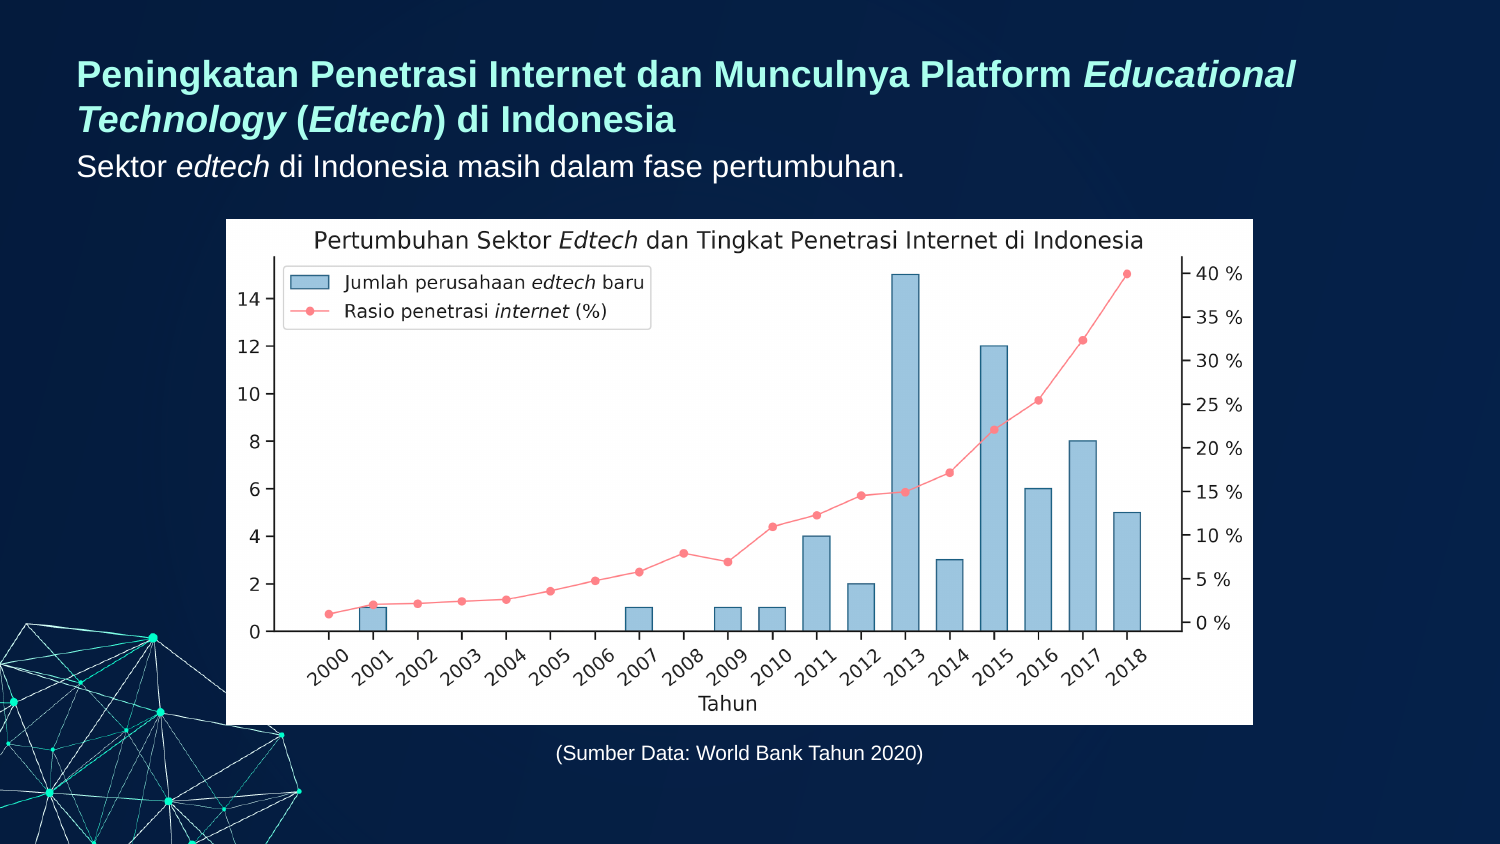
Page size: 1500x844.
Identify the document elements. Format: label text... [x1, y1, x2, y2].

title Peningkatan Penetrasi Internet dan Munculnya Platform Educational Technology (Edtech) di Indonesia [61, 33, 1424, 148]
list Sektor edtech di Indonesia masih dalam fase pertumbuhan. [61, 133, 1420, 187]
text_box (Sumber Data: World Bank Tahun 2020) [537, 733, 942, 772]
picture [0, 0, 1500, 844]
